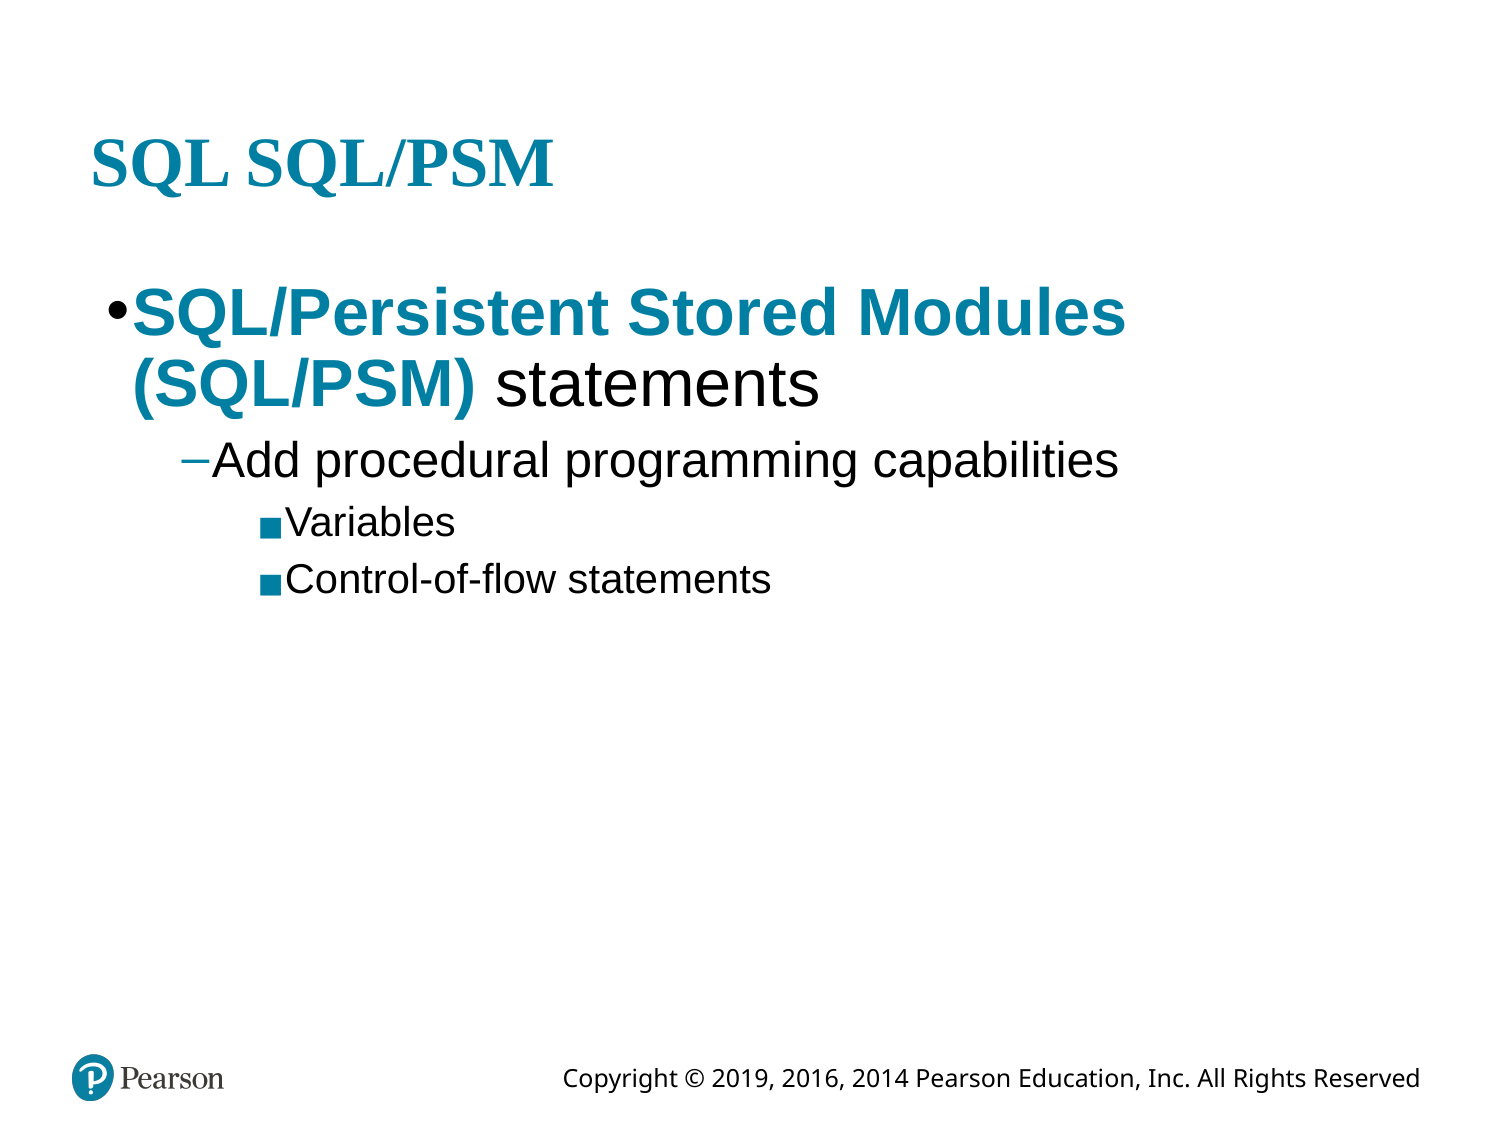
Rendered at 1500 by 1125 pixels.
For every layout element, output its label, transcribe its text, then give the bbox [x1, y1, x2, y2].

picture [80, 1063, 106, 1088]
title SQL SQL/PSM [75, 35, 1425, 216]
picture [72, 1054, 88, 1070]
picture [72, 1087, 83, 1101]
picture [98, 1054, 224, 1101]
list SQL/Persistent Stored Modules (SQL/PSM) statements Add procedural programming capabilities Variables Control-of-flow statements [75, 262, 1425, 1005]
